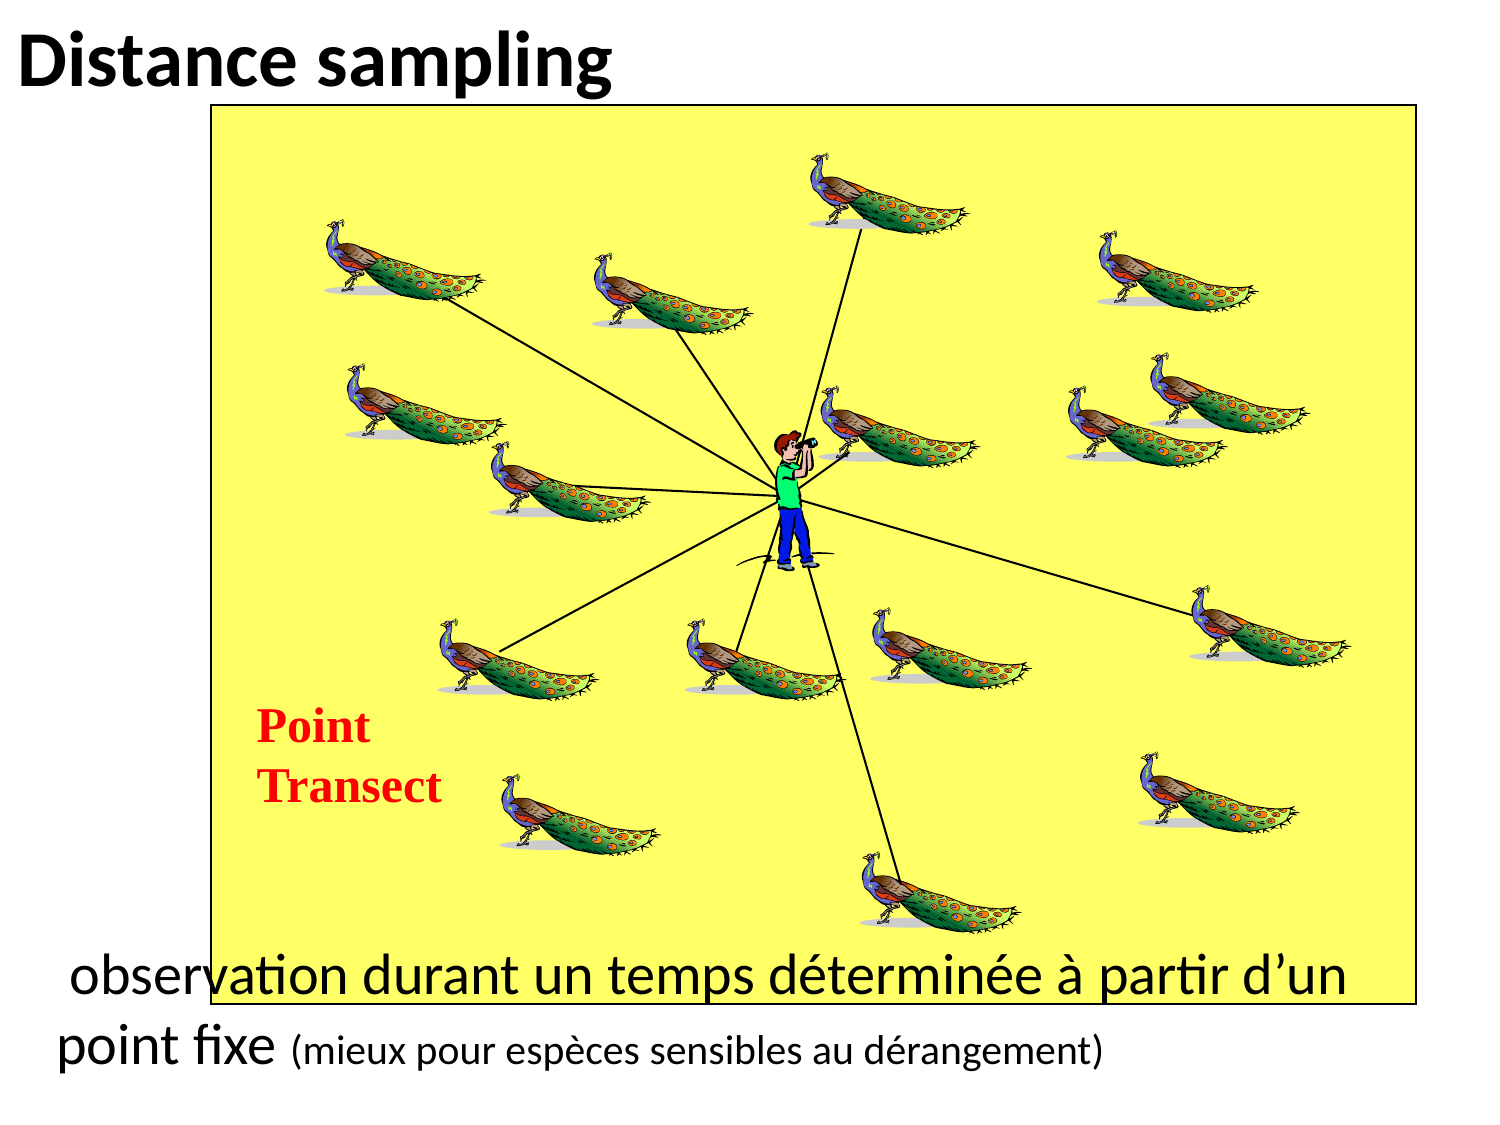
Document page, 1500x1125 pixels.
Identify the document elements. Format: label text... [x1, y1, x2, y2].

text_box observation durant un temps déterminée à partir d’un point fixe (mieux pour espèces sensibles au dérangement) [41, 928, 1436, 1084]
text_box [210, 105, 1417, 1005]
text_box Distance sampling [2, 0, 629, 110]
